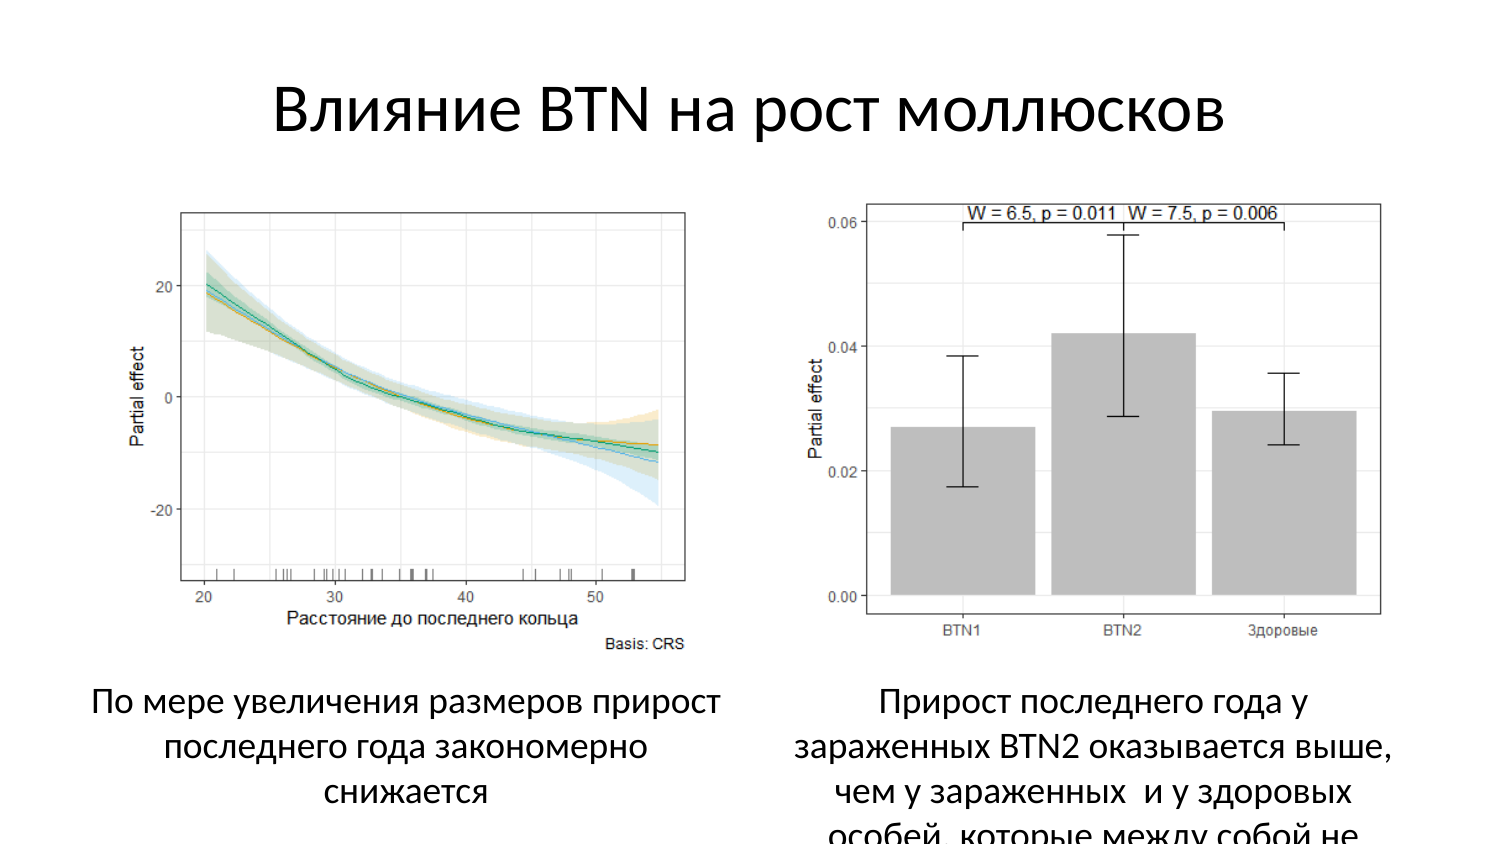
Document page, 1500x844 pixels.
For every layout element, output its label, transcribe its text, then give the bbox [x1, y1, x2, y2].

picture [110, 195, 703, 669]
title Влияние BTN на рост моллюсков [75, 33, 1425, 175]
picture [797, 195, 1390, 669]
text_box По мере увеличения размеров прирост последнего года закономерно снижается [74, 668, 738, 753]
